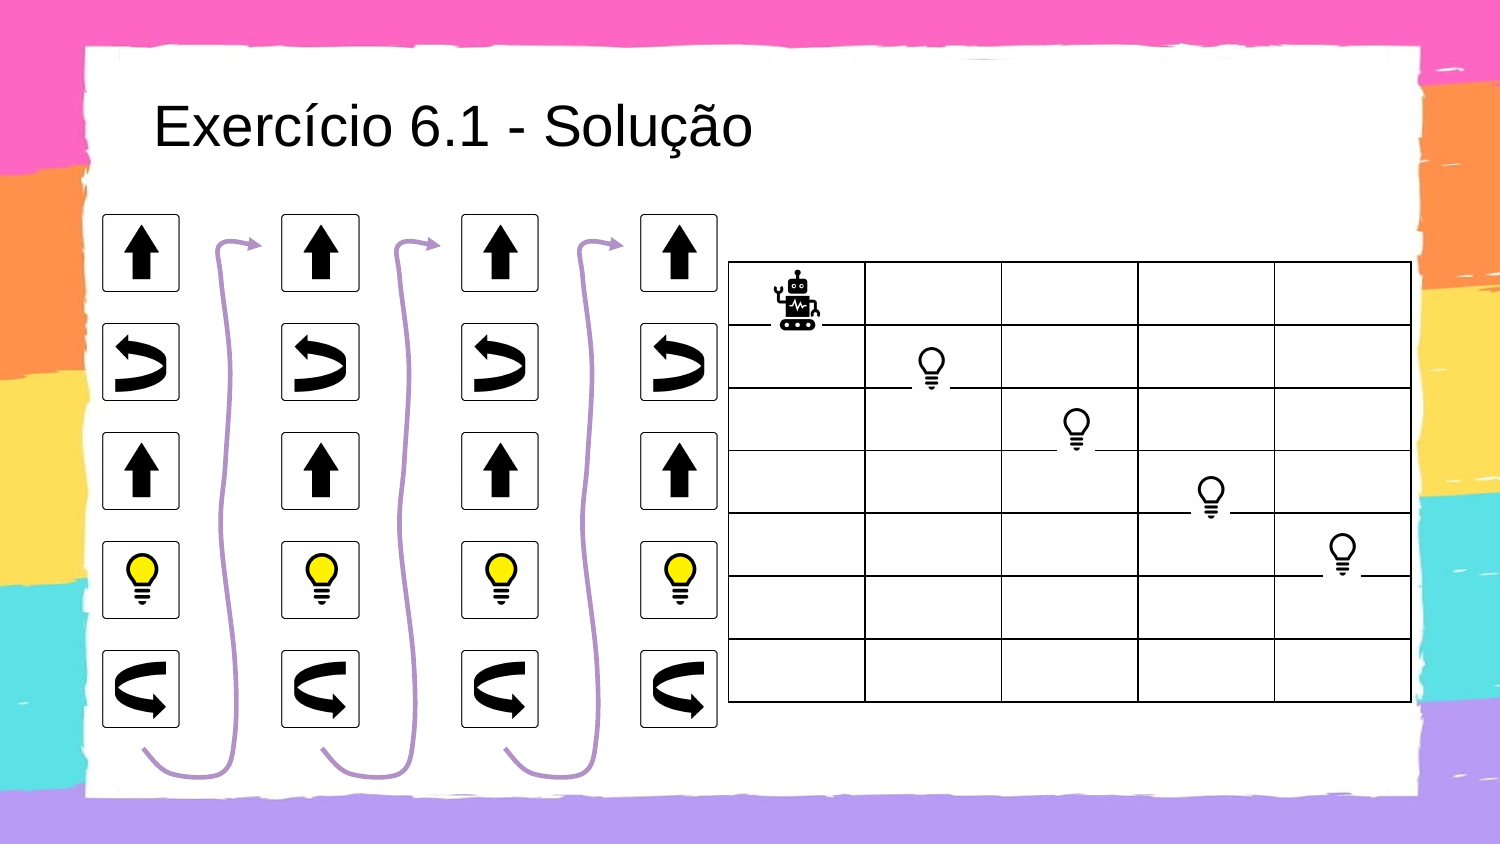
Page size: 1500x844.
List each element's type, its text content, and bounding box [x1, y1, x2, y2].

table_cell [1002, 591, 1137, 638]
table_cell [1139, 640, 1274, 701]
table_cell [866, 640, 1001, 701]
table_cell [1275, 640, 1410, 701]
table_cell [729, 326, 765, 387]
table_cell [1002, 640, 1137, 701]
table_header [1275, 263, 1410, 324]
picture [0, 0, 1500, 844]
table_cell [1139, 591, 1274, 638]
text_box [770, 266, 1361, 582]
table_cell [729, 514, 765, 575]
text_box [98, 210, 722, 778]
title Exercício 6.1 - Solução [138, 72, 911, 167]
table_cell [1366, 326, 1410, 387]
table_cell [729, 451, 765, 512]
table_cell [1275, 577, 1410, 638]
table_cell [1366, 514, 1410, 575]
table_cell [1366, 451, 1410, 512]
table_cell [866, 591, 1001, 638]
table_cell [729, 577, 864, 638]
table_cell [1366, 389, 1410, 450]
table_cell [729, 389, 765, 450]
table_header [729, 263, 864, 324]
table_cell [729, 640, 864, 701]
